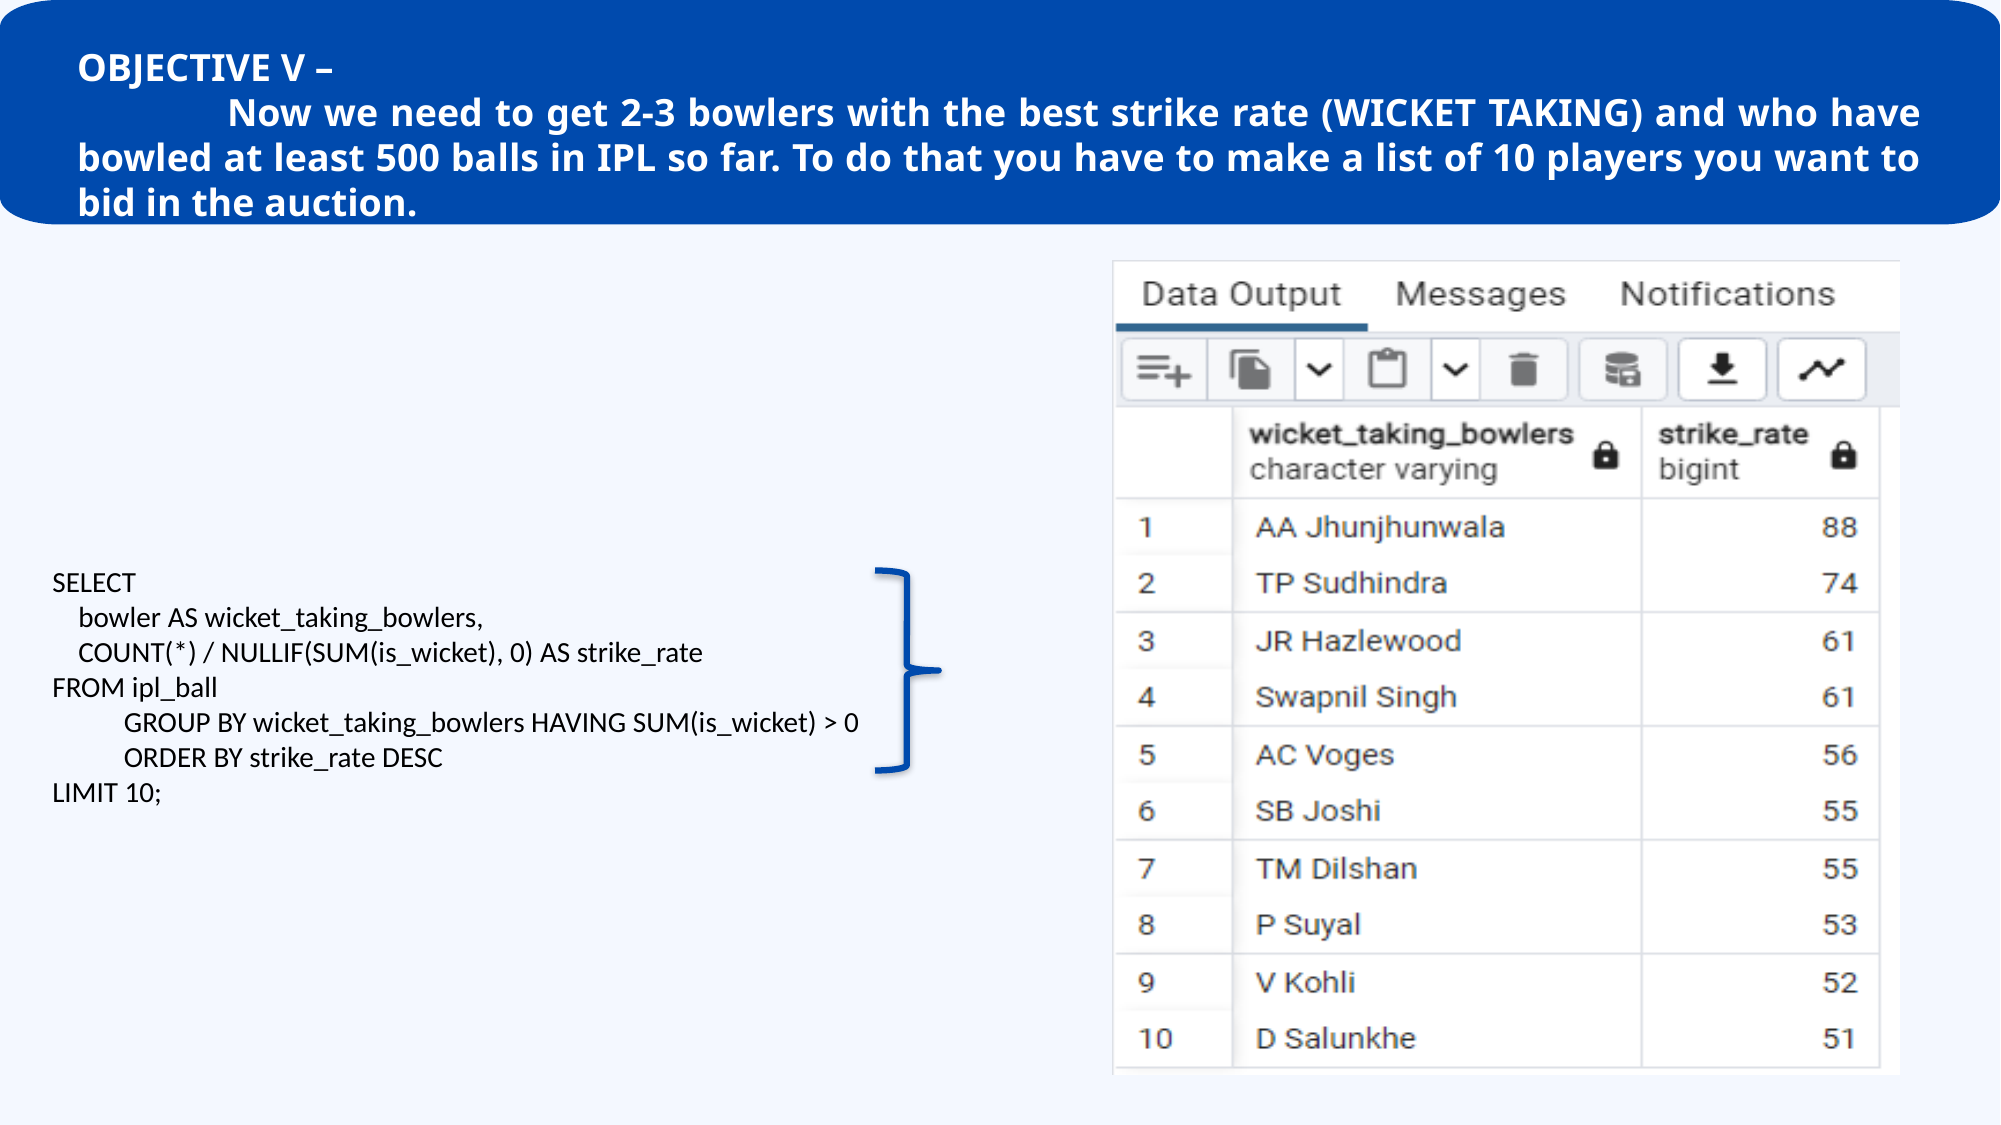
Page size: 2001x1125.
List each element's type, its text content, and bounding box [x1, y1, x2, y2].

picture [1112, 260, 1901, 1076]
text_box [888, 567, 942, 774]
text_box SELECT bowler AS wicket_taking_bowlers, COUNT(*) / NULLIF(SUM(is_wicket), 0) AS strike_rate FROM ipl_ball GROUP BY wicket_taking_bowlers HAVING SUM(is_wicket) > 0 ORDER BY strike_rate DESC LIMIT 10; [37, 521, 888, 816]
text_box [0, 0, 2000, 225]
